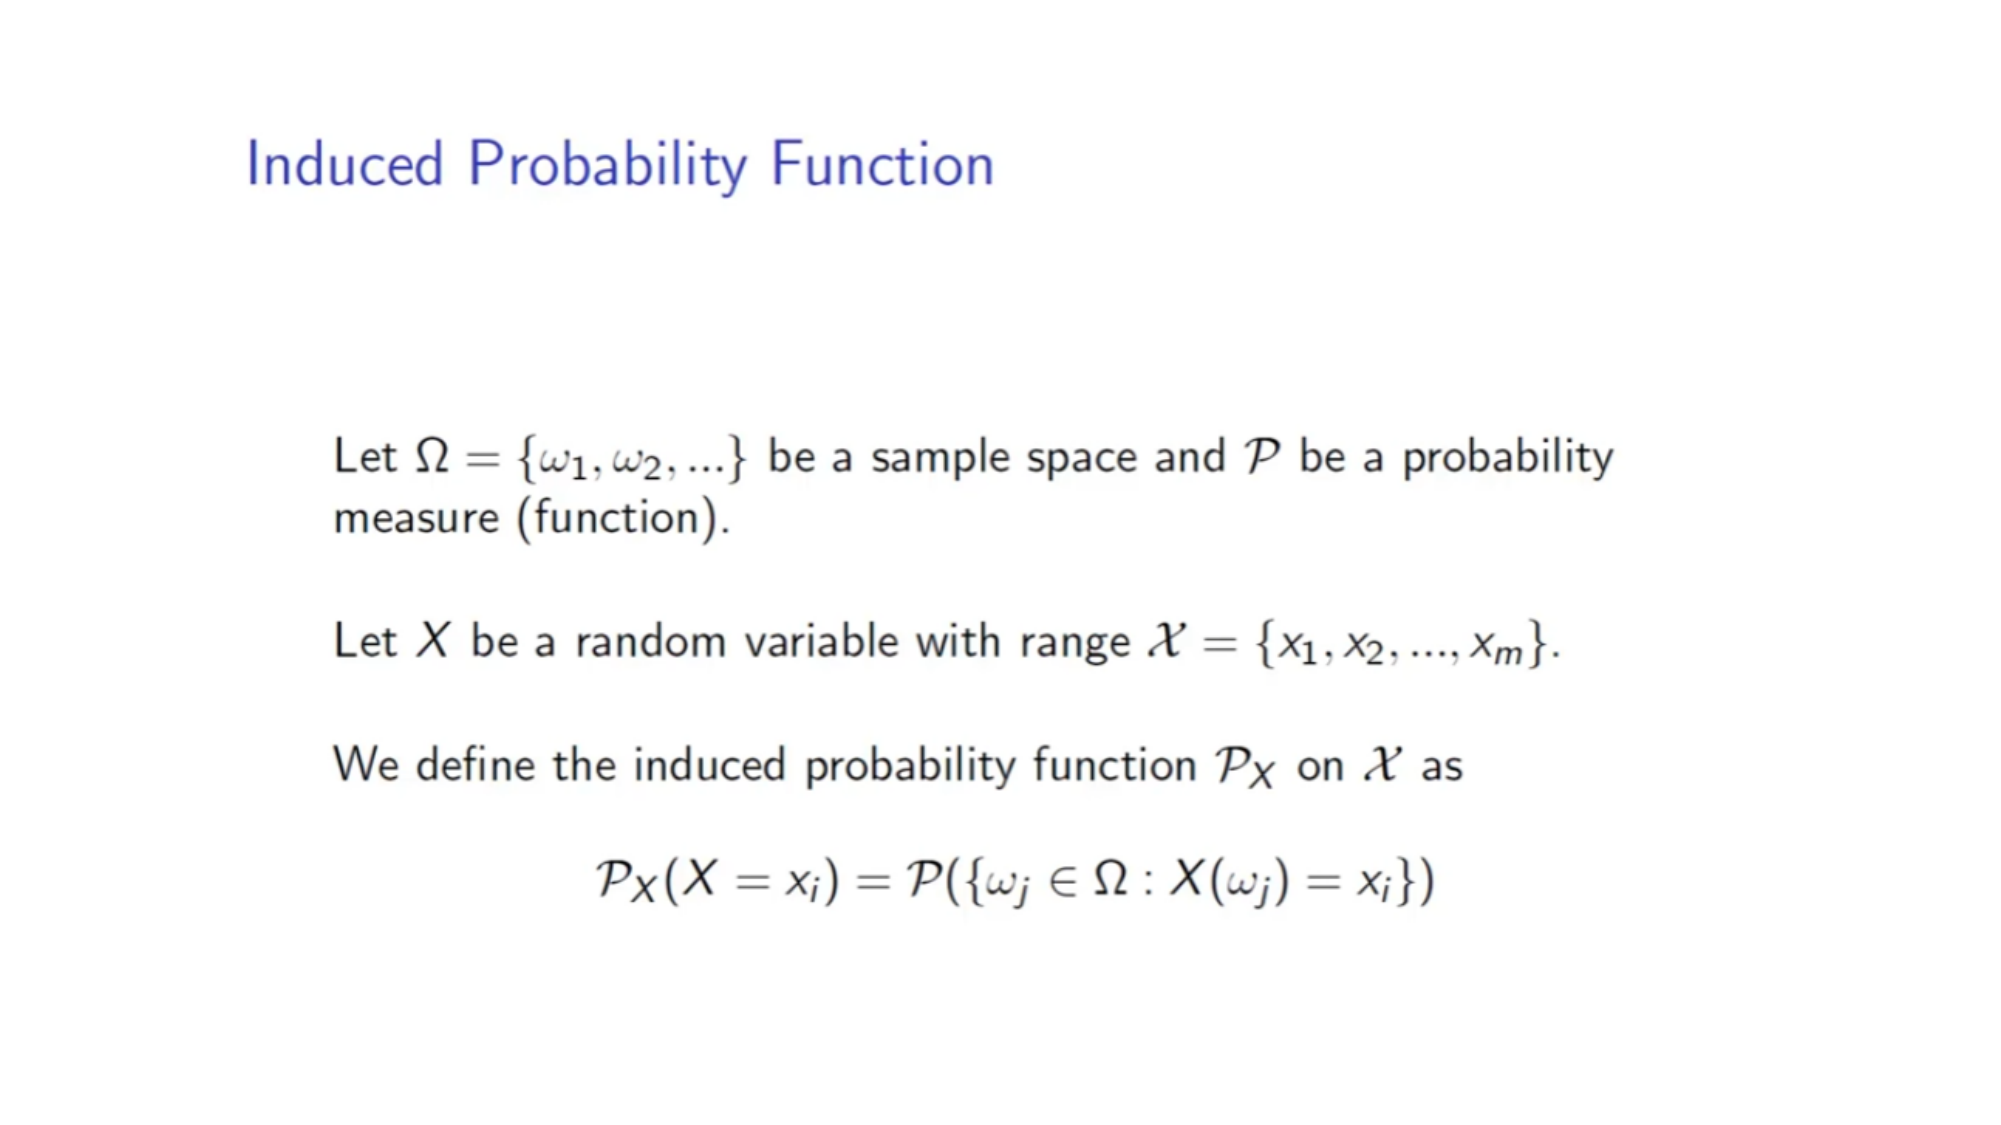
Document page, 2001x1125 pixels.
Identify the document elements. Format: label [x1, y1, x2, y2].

list [215, 105, 1785, 1020]
